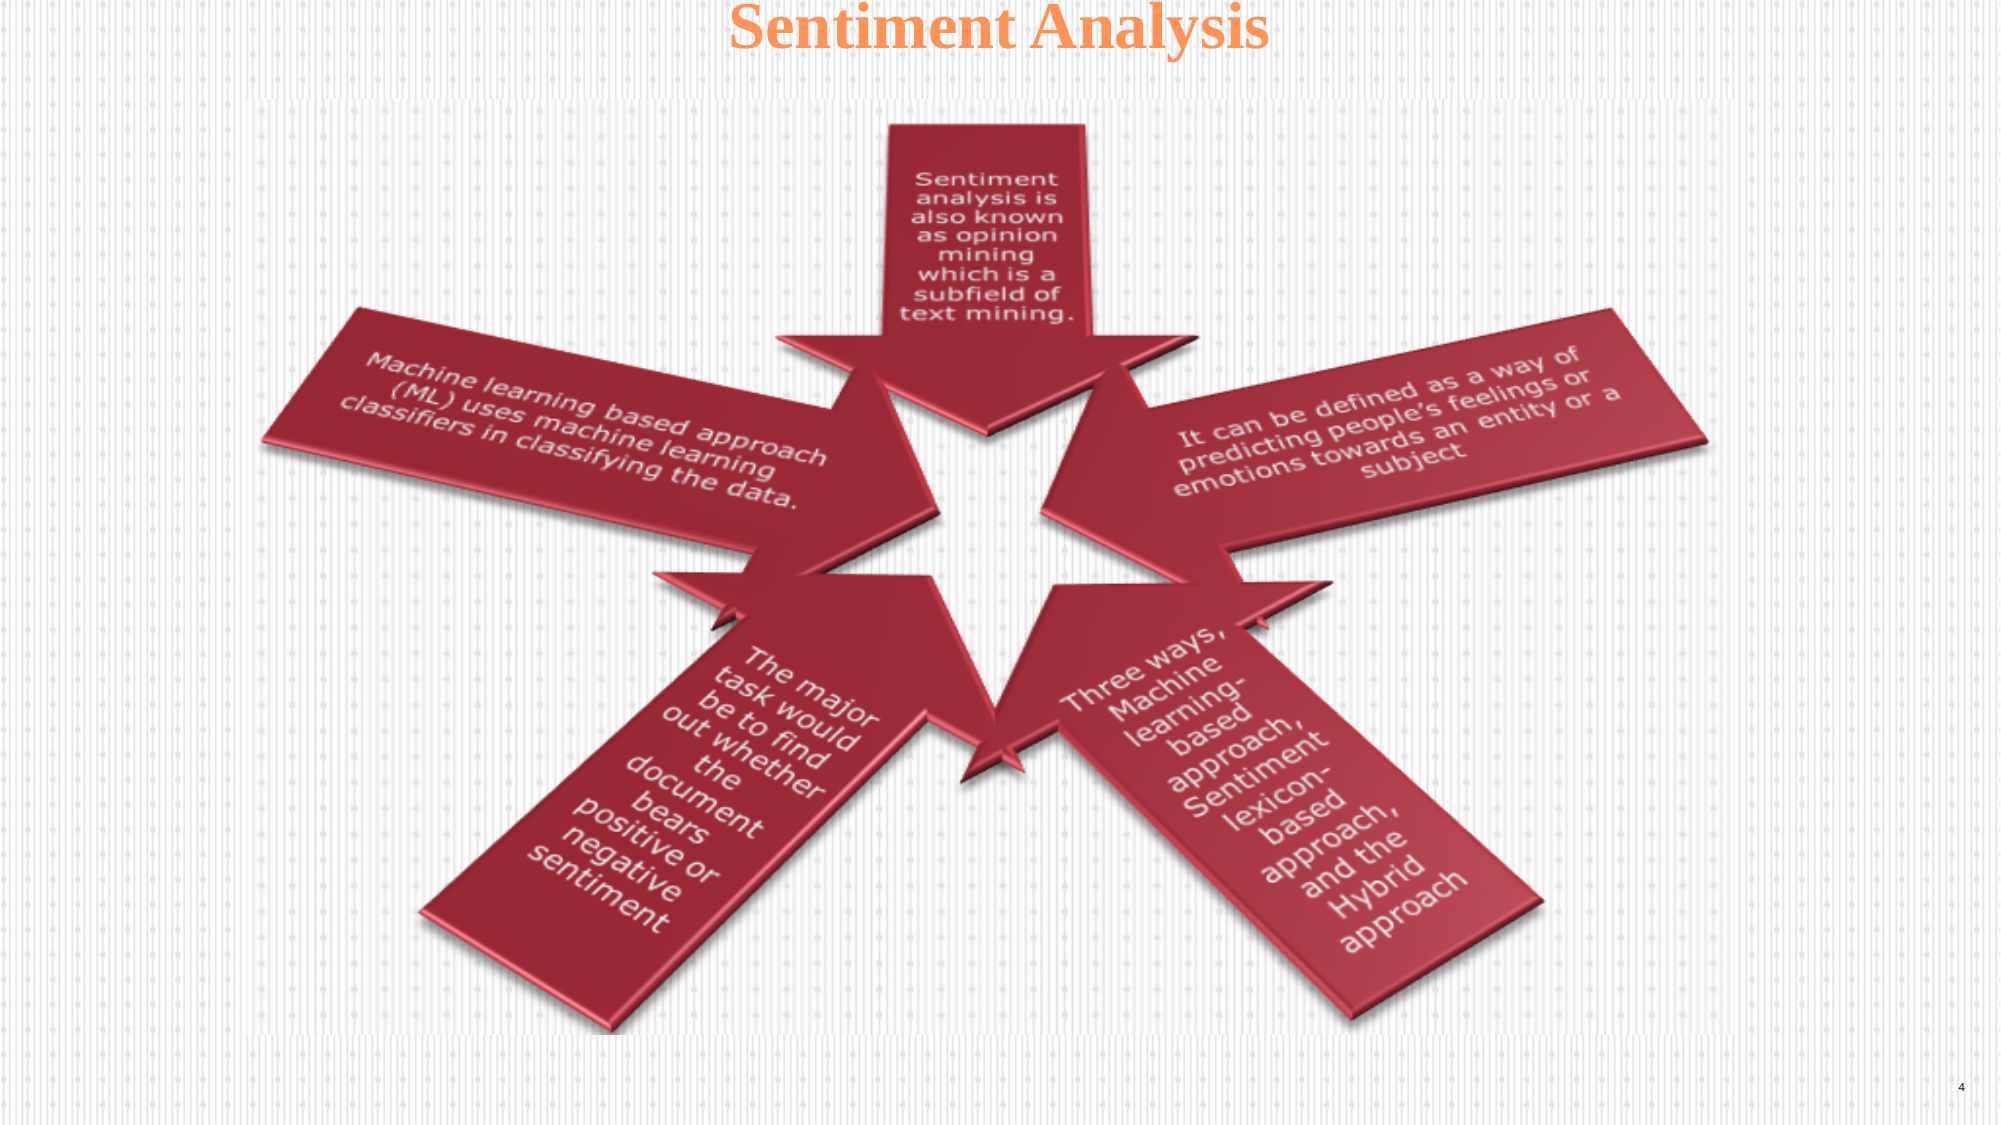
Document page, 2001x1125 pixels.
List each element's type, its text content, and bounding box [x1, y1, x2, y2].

slide_number 4 [1950, 1072, 1972, 1103]
title Sentiment Analysis [0, 0, 2000, 70]
picture [245, 99, 1734, 1035]
